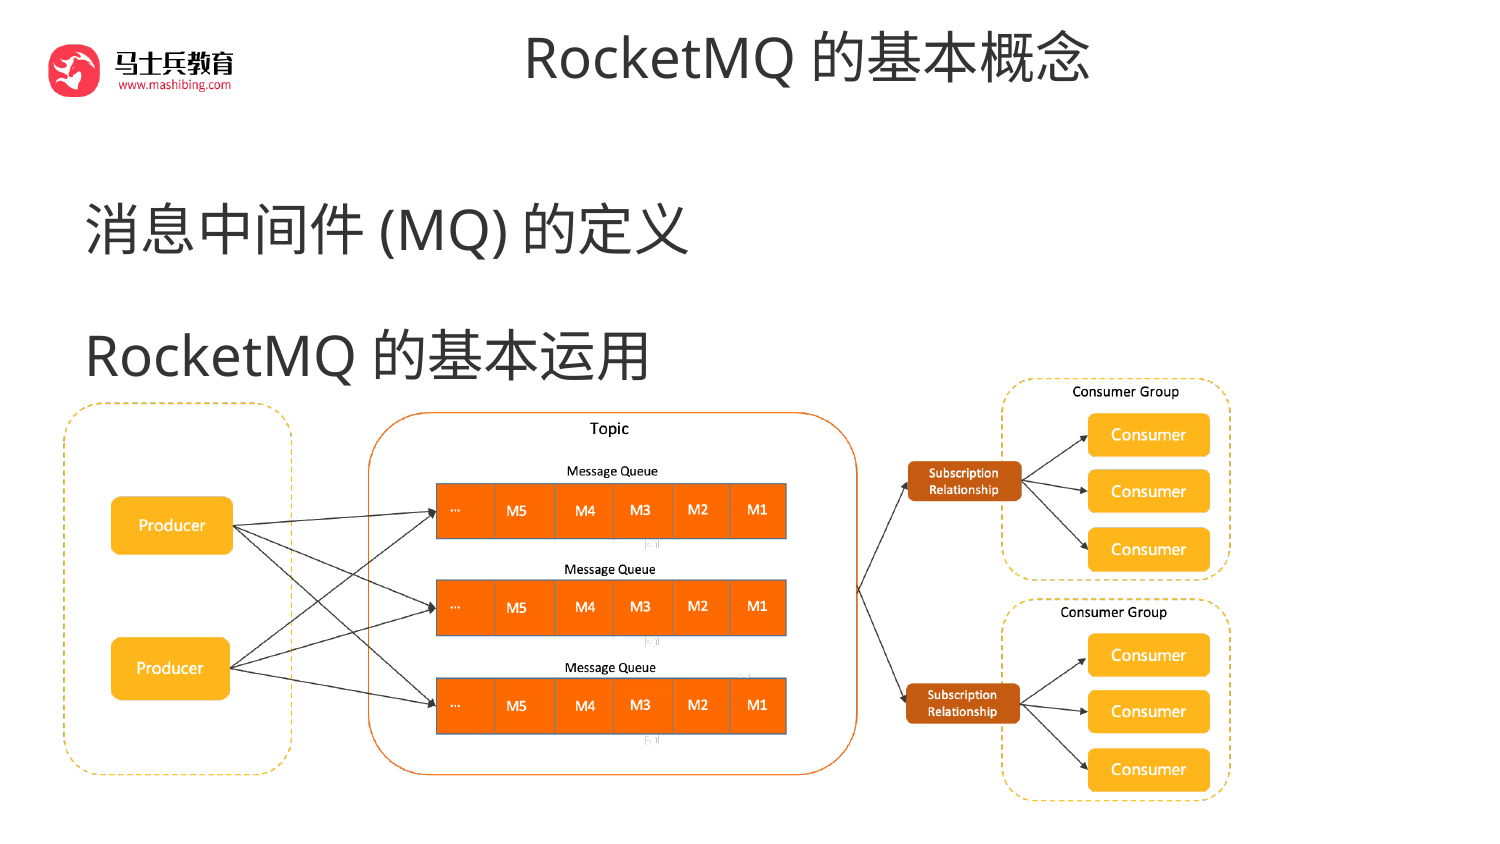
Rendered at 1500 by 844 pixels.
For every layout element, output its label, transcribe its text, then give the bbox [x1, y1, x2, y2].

picture [62, 377, 1500, 844]
text_box 消息中间件(MQ)的定义 RocketMQ的基本运用 [69, 111, 1154, 377]
picture [46, 43, 233, 98]
text_box RocketMQ的基本概念 [509, 0, 1144, 111]
